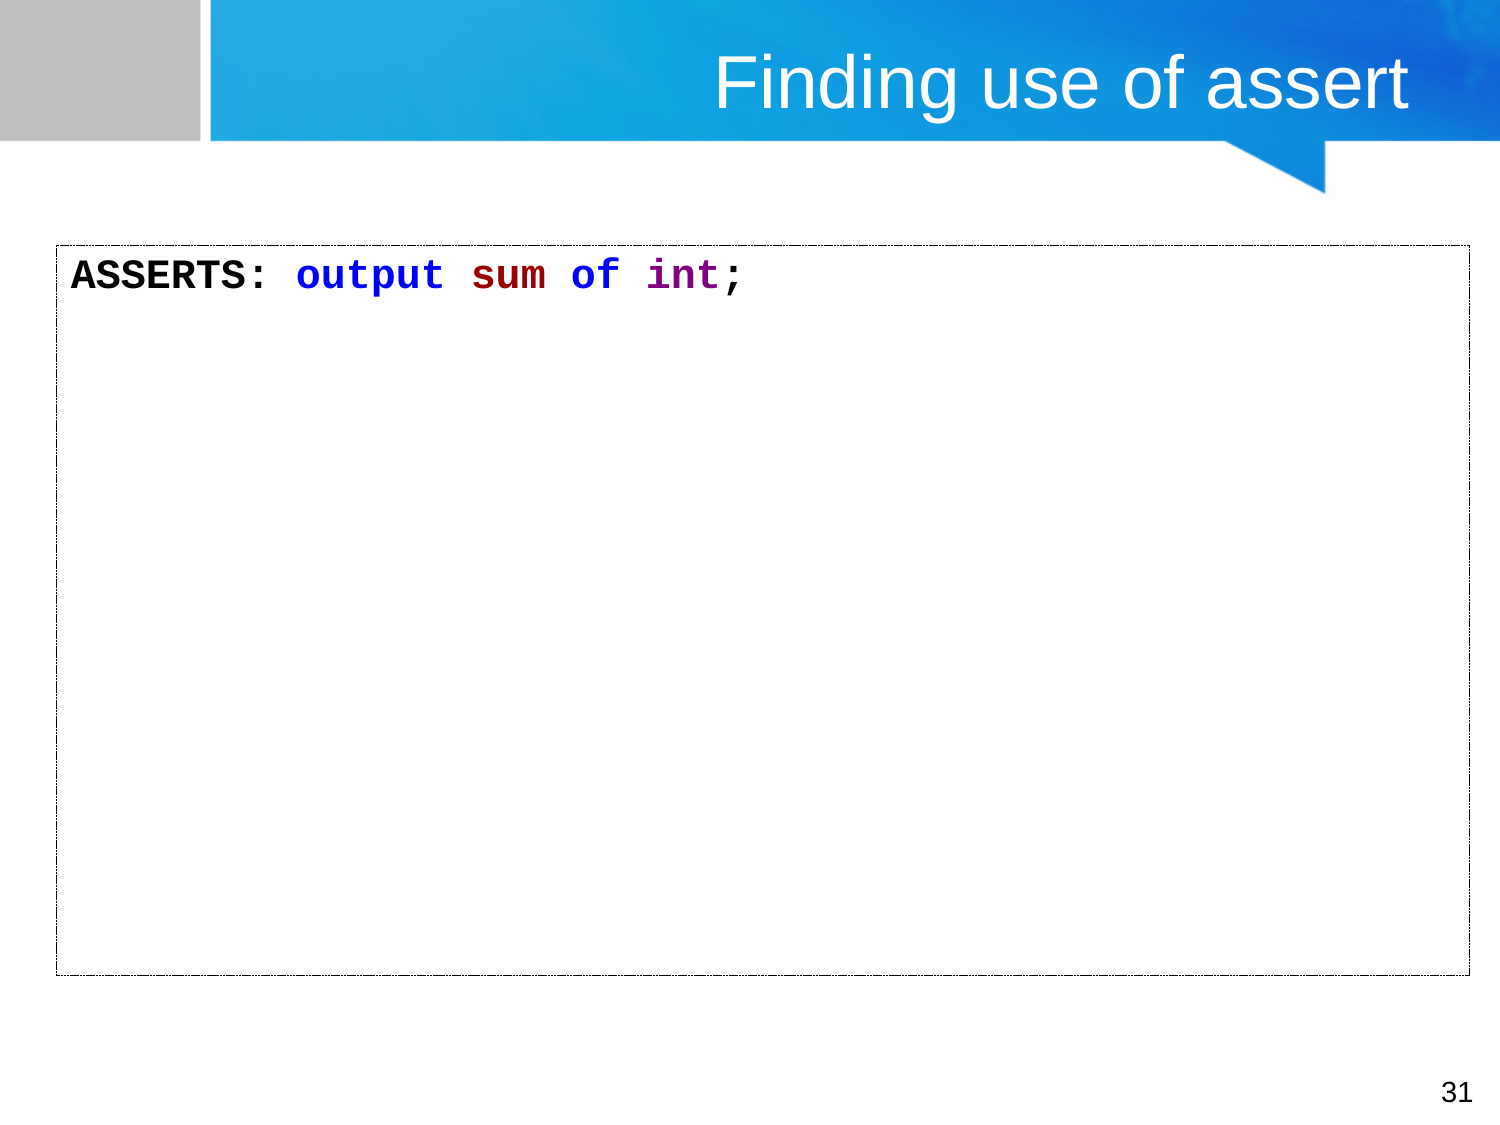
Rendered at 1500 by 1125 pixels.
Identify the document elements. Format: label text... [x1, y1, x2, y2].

list ASSERTS: output sum of int; [56, 245, 1470, 976]
slide_number 31 [1138, 1038, 1489, 1117]
title Finding use of assert [75, 31, 1425, 127]
picture [0, 0, 1500, 1125]
